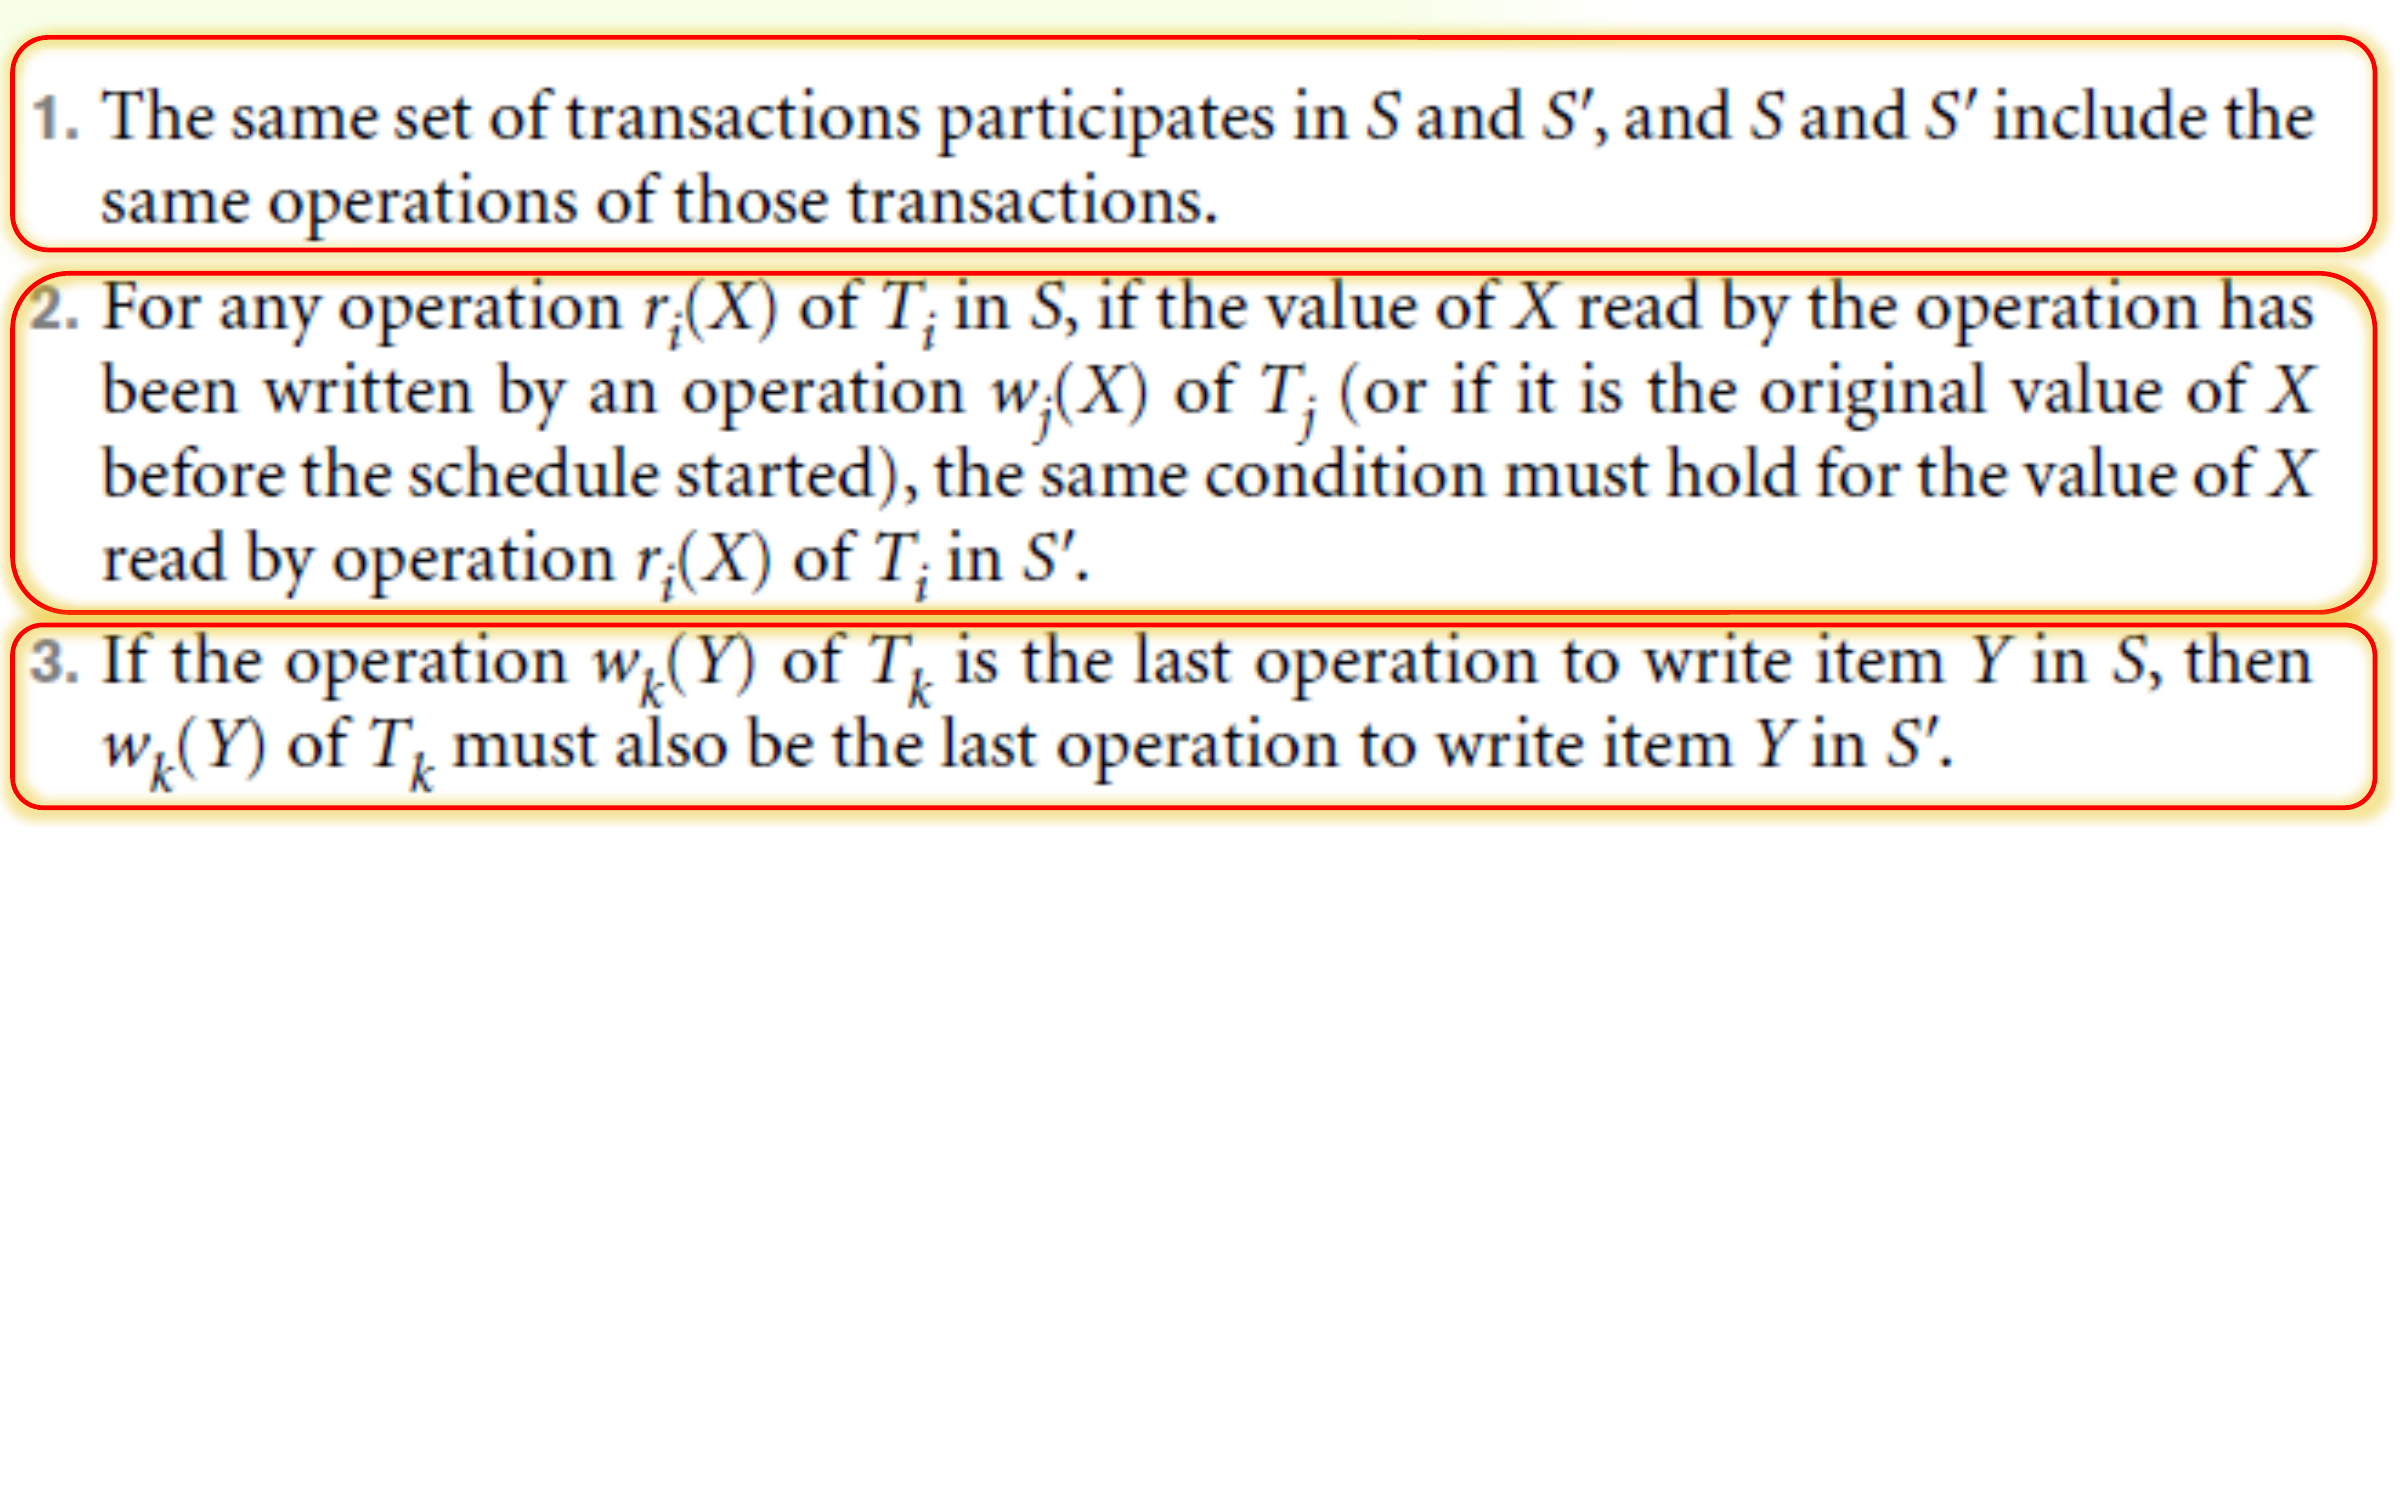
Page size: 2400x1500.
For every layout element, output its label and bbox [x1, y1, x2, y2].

text_box [12, 636, 19, 797]
text_box [12, 37, 2365, 235]
picture [24, 49, 2376, 809]
text_box [12, 303, 19, 583]
